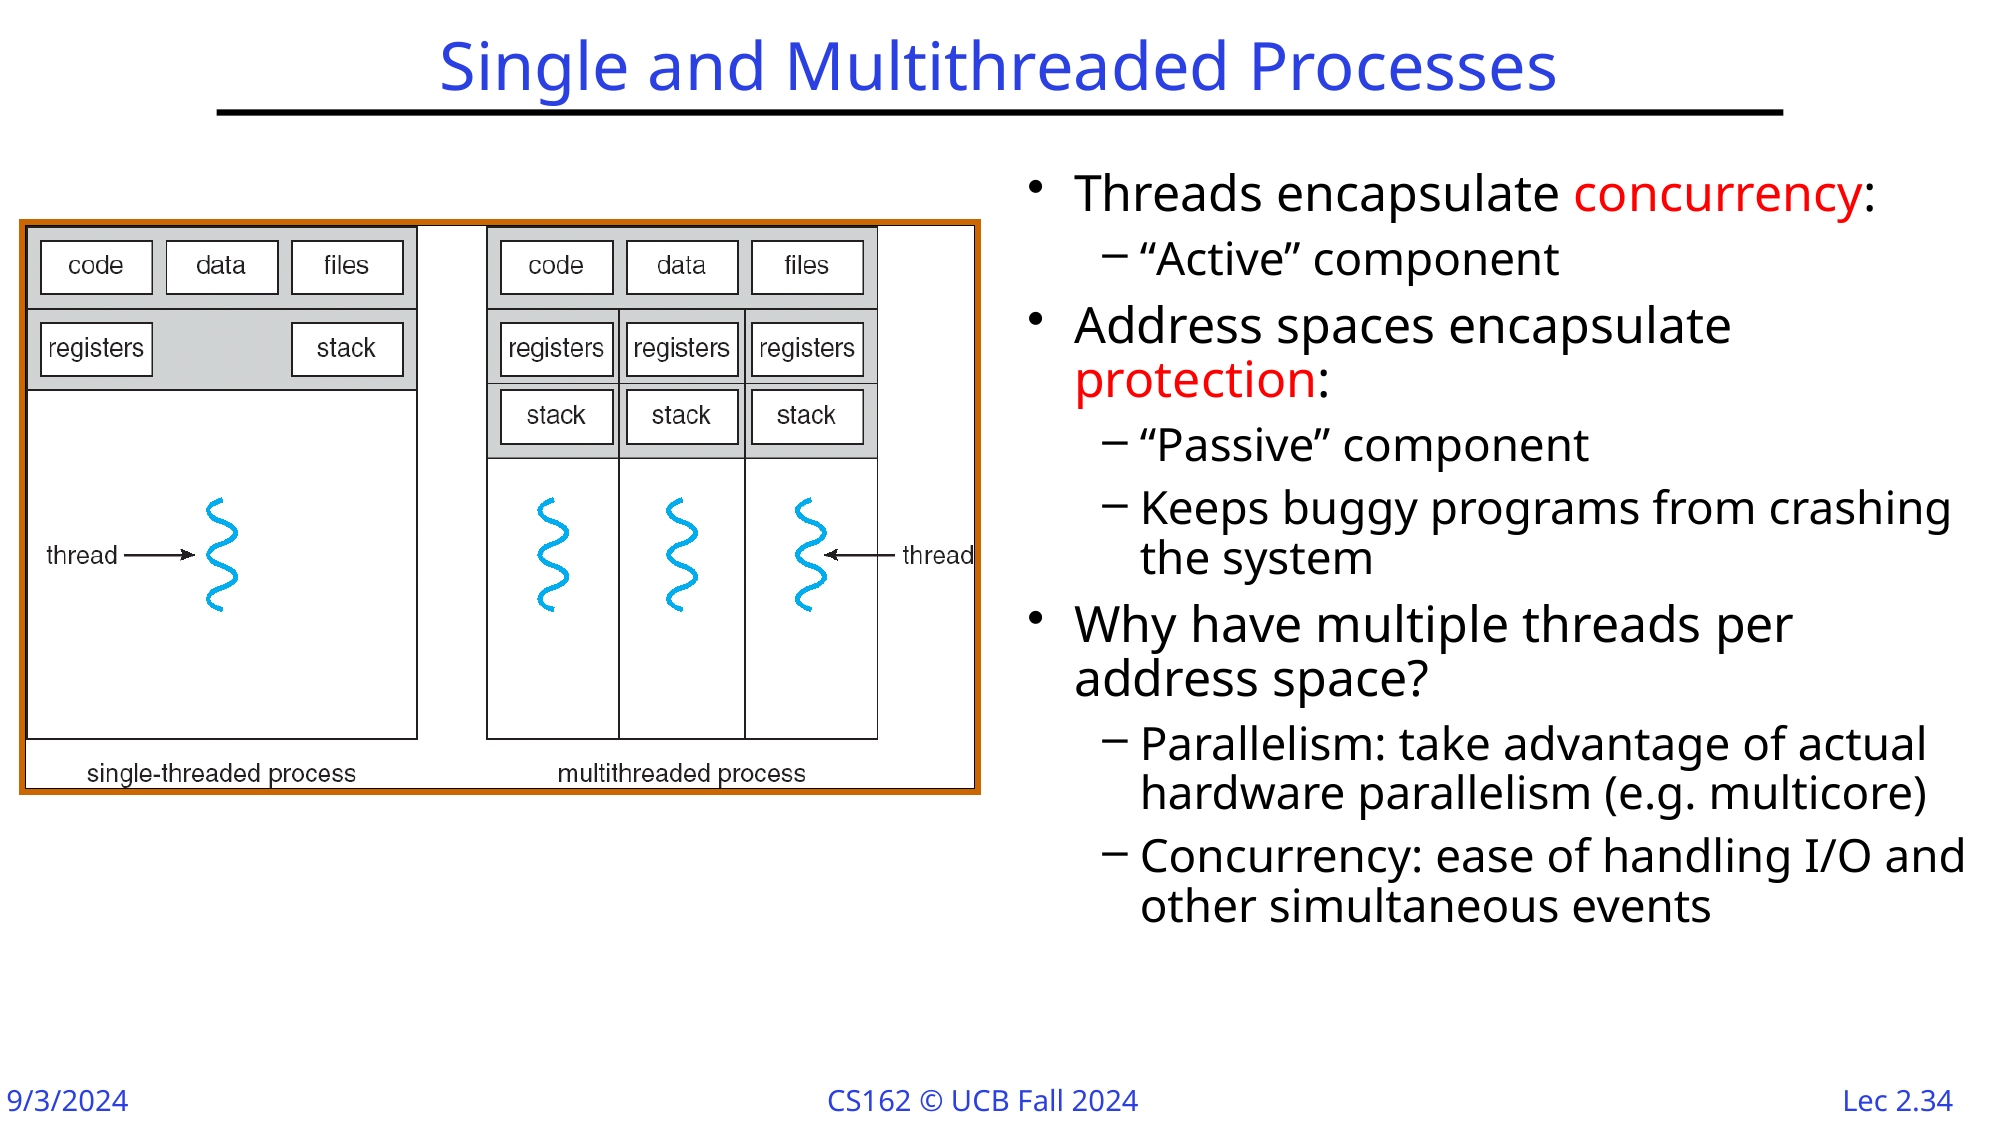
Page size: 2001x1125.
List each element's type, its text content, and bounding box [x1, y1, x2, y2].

title Single and Multithreaded Processes [216, 24, 1784, 113]
list Threads encapsulate concurrency: “Active” component Address spaces encapsulate protection: “Passive” component Keeps buggy programs from crashing the system Why have multiple threads per address space? Parallelism: take advantage of actual hardware parallelism (e.g. multicore) Concurrency: ease of handling I/O and other simultaneous events [1012, 160, 1998, 725]
picture [24, 224, 976, 790]
